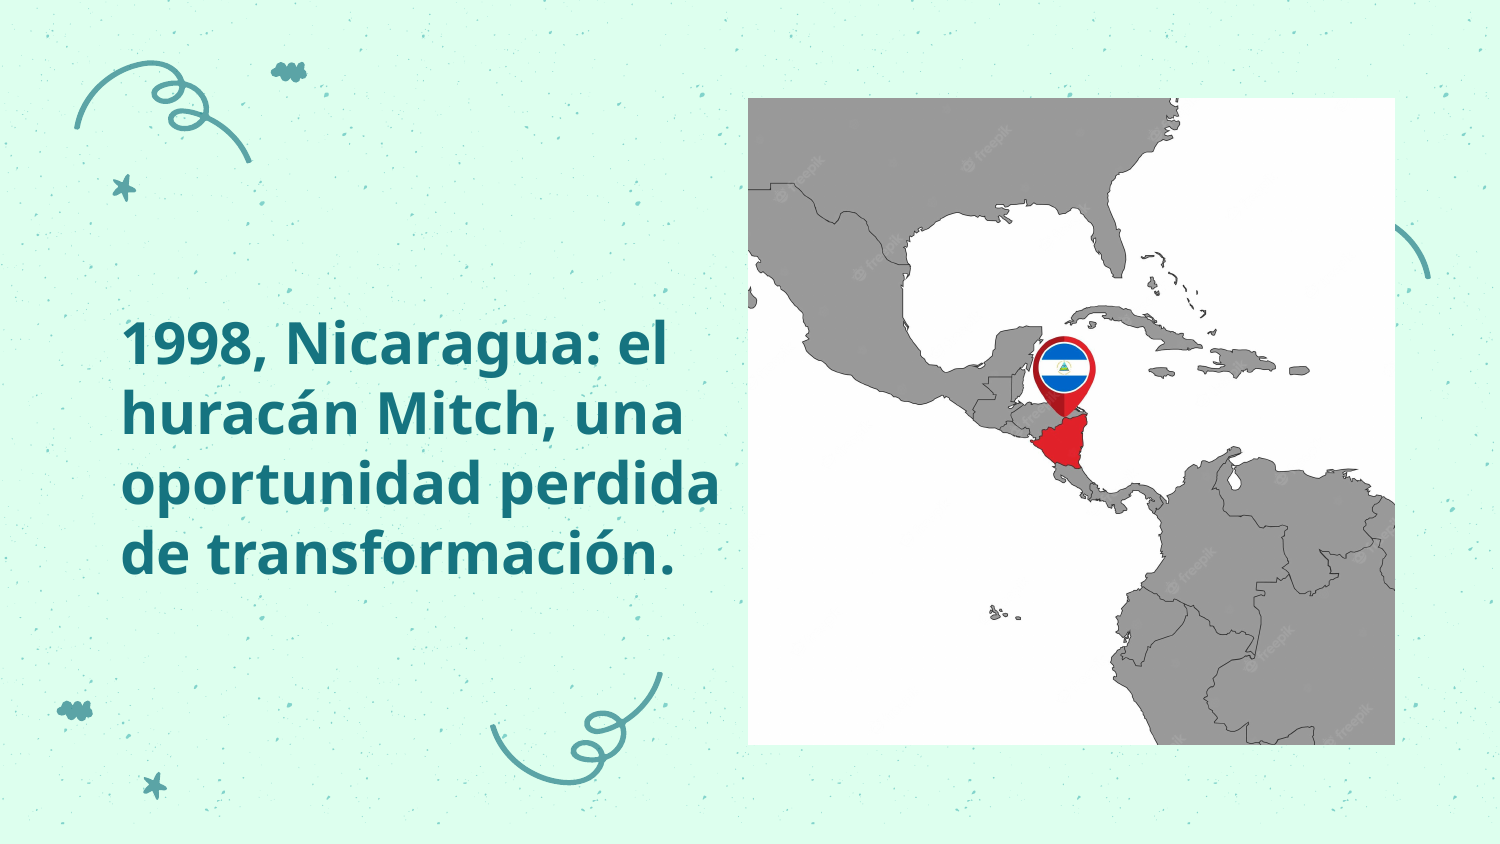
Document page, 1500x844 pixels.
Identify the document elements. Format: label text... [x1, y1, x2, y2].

picture [748, 98, 1396, 746]
text_box 1998, Nicaragua: el huracán Mitch, una oportunidad perdida de transformación. [105, 342, 743, 550]
